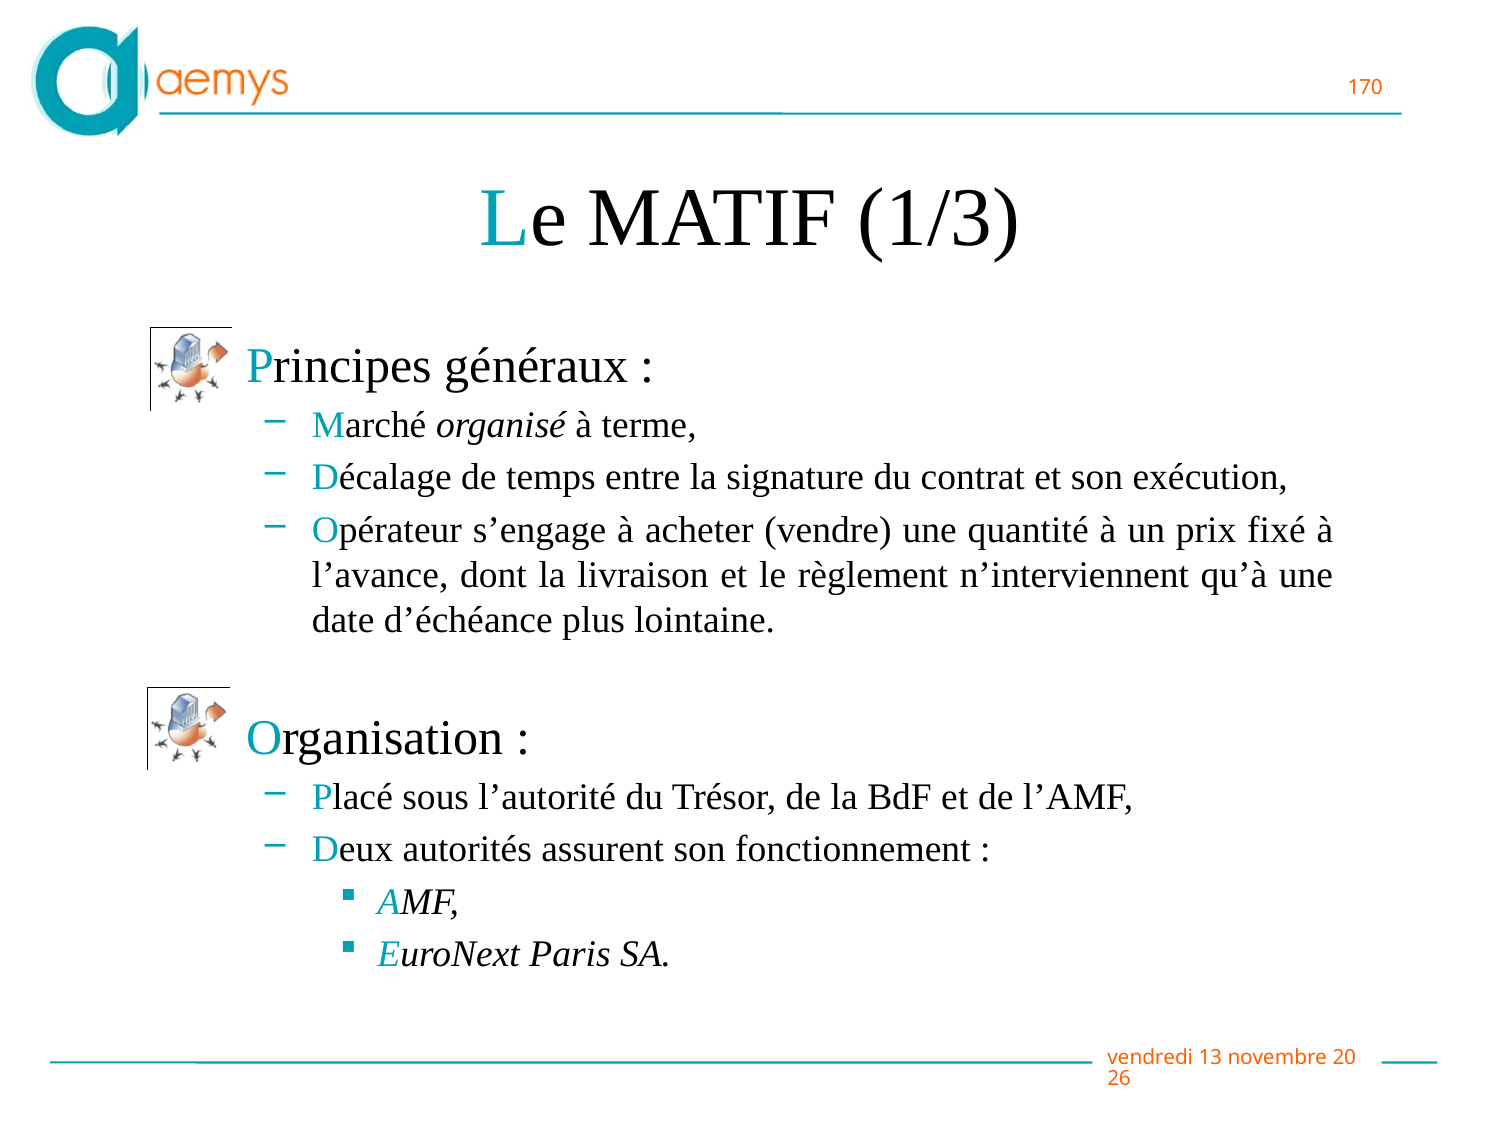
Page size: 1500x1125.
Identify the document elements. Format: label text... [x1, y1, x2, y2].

picture [147, 687, 231, 771]
picture [149, 327, 233, 411]
picture [29, 24, 290, 138]
title Le MATIF (1/3) [112, 137, 1388, 288]
list Principes généraux : Marché organisé à terme, Décalage de temps entre la signature du contrat et son exécution, Opérateur s’engage à acheter (vendre) une quantité à un prix fixé à l’avance, dont la livraison et le règlement n’interviennent qu’à une date d’échéance plus lointaine. Organisation : Placé sous l’autorité du Trésor, de la BdF et de l’AMF, Deux autorités assurent son fonctionnement : AMF, EuroNext Paris SA. [174, 324, 1351, 988]
